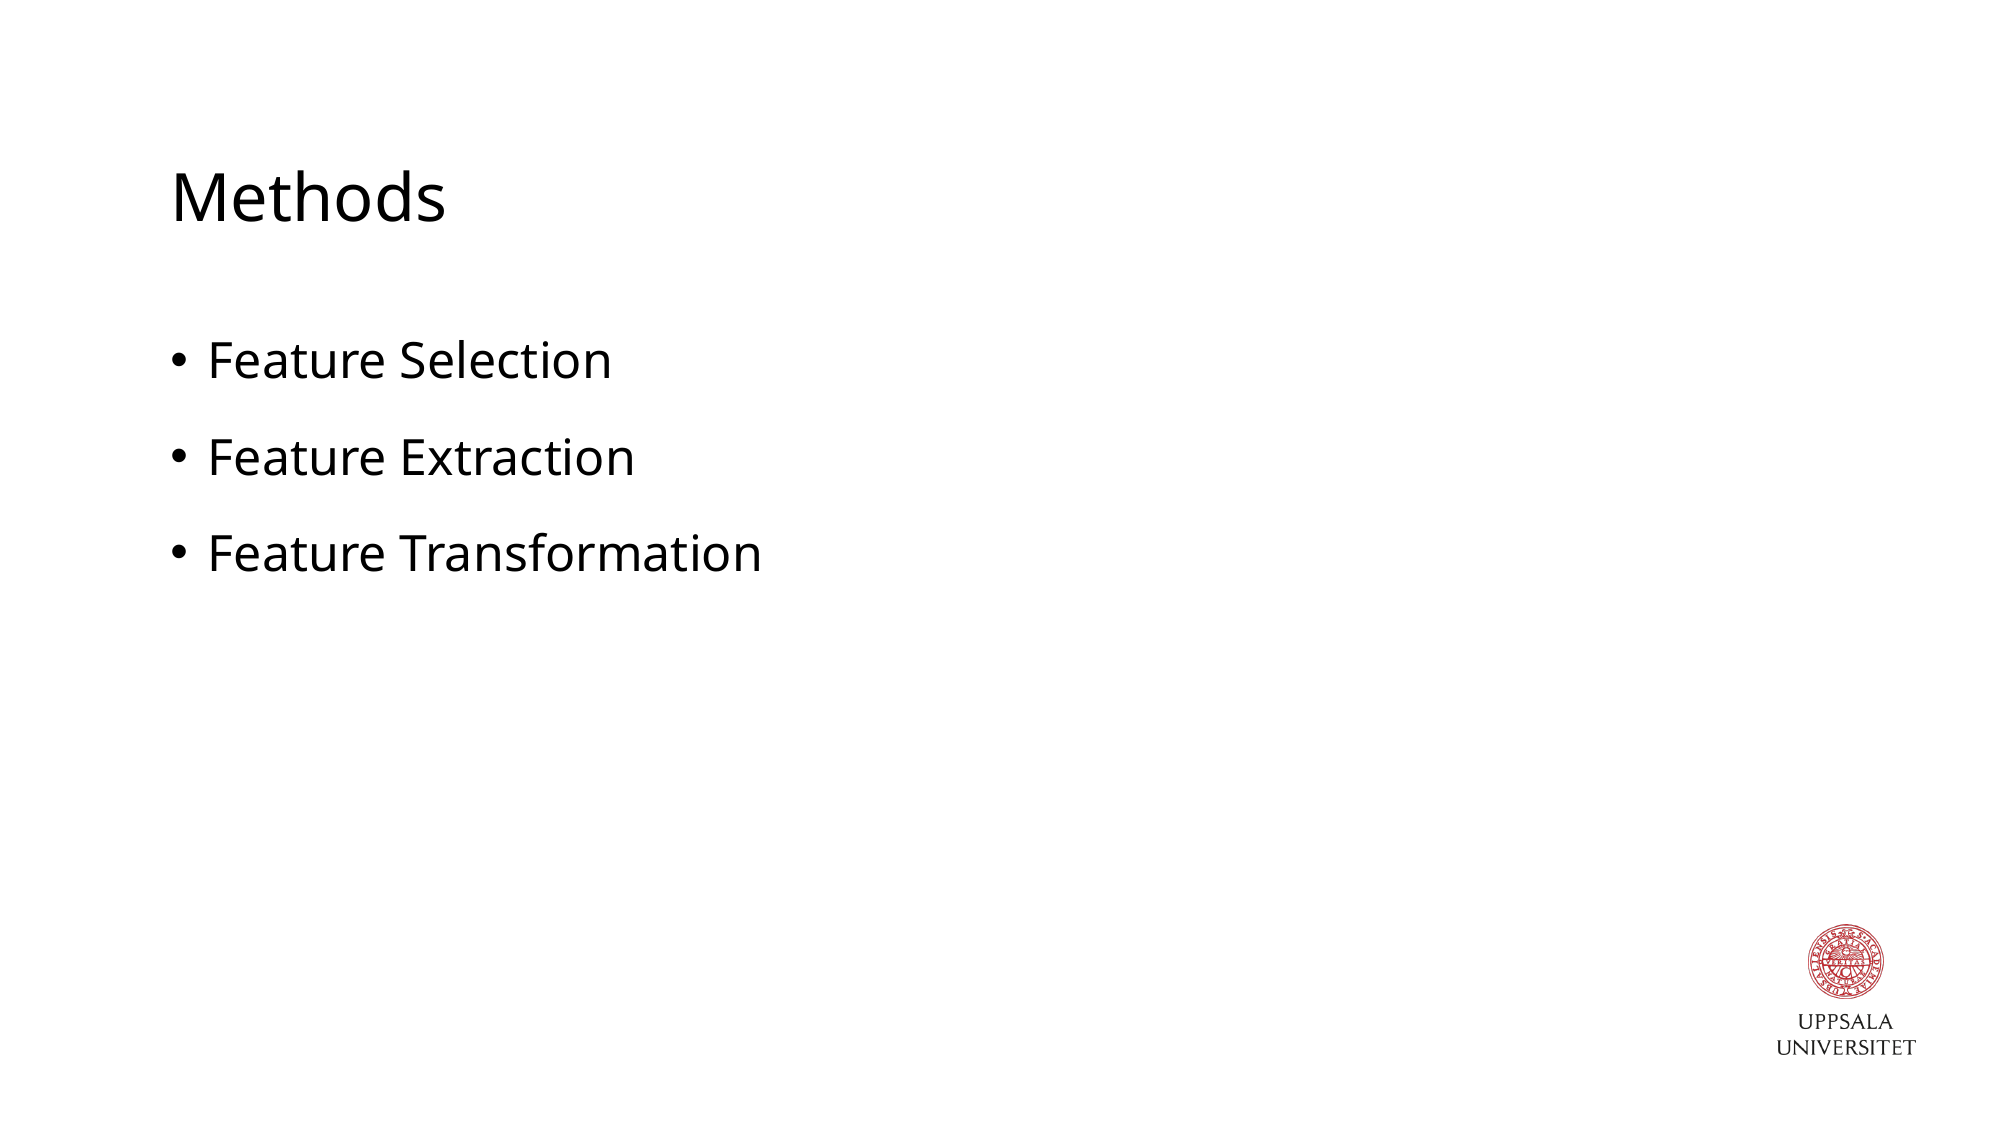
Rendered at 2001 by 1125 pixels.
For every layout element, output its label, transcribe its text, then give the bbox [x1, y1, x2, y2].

title Methods [155, 137, 1710, 255]
list Feature Selection Feature Extraction Feature Transformation [155, 291, 1710, 988]
picture [1777, 924, 1916, 1055]
